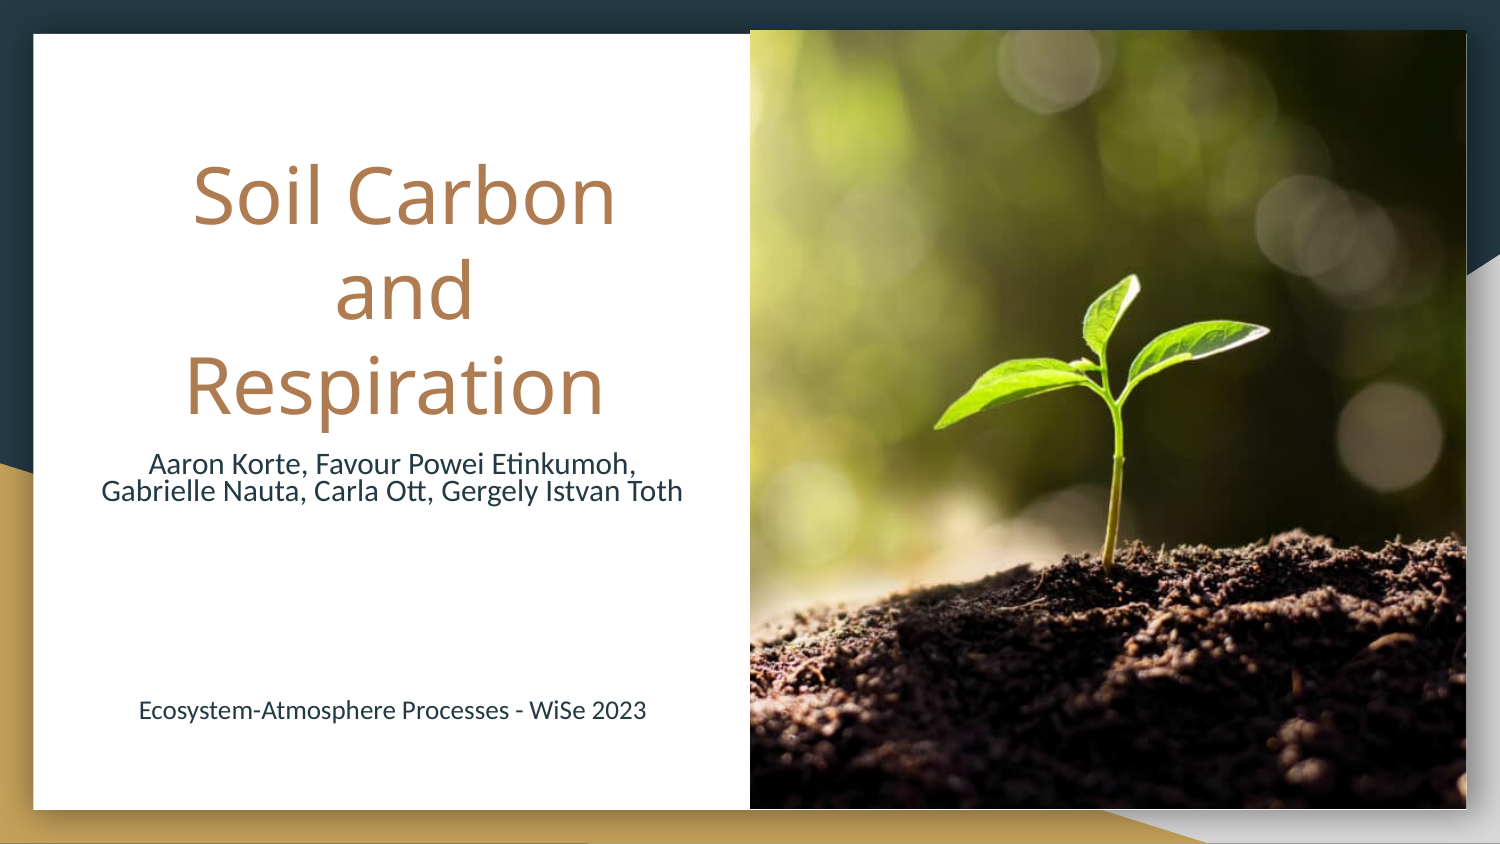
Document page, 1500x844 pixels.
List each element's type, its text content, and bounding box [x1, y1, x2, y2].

title Soil Carbon and Respiration [106, 130, 705, 401]
picture [749, 30, 1467, 809]
subtitle Aaron Korte, Favour Powei Etinkumoh, Gabrielle Nauta, Carla Ott, Gergely Istvan Toth Ecosystem-Atmosphere Processes - WiSe 2023 [81, 439, 705, 590]
